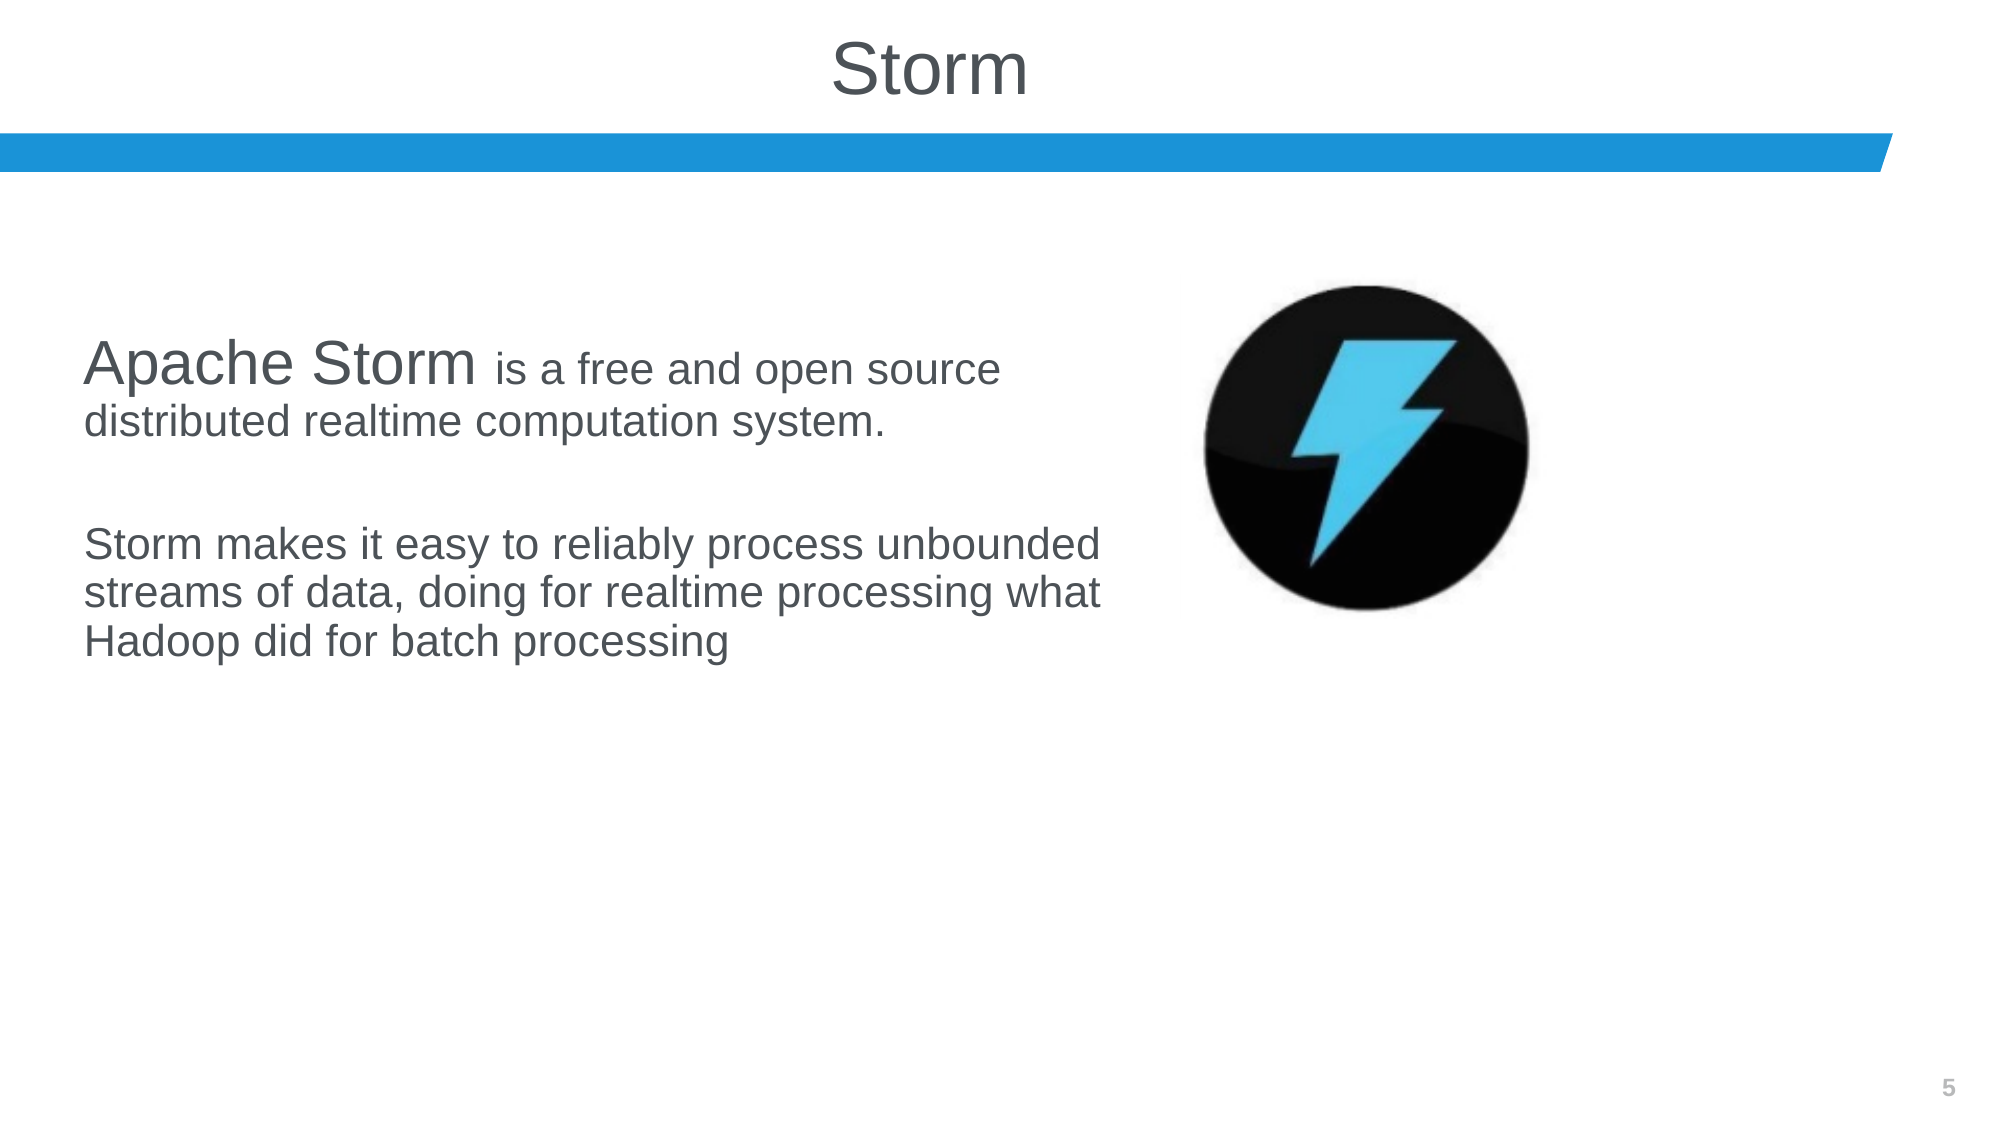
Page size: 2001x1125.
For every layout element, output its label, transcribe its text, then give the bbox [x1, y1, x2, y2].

title Storm [67, 0, 1793, 142]
list Apache Storm is a free and open source distributed realtime computation system. Storm makes it easy to reliably process unbounded streams of data, doing for realtime processing what Hadoop did for batch processing [69, 210, 1137, 953]
slide_number 4 [1909, 1056, 1971, 1117]
picture [1179, 274, 1555, 619]
